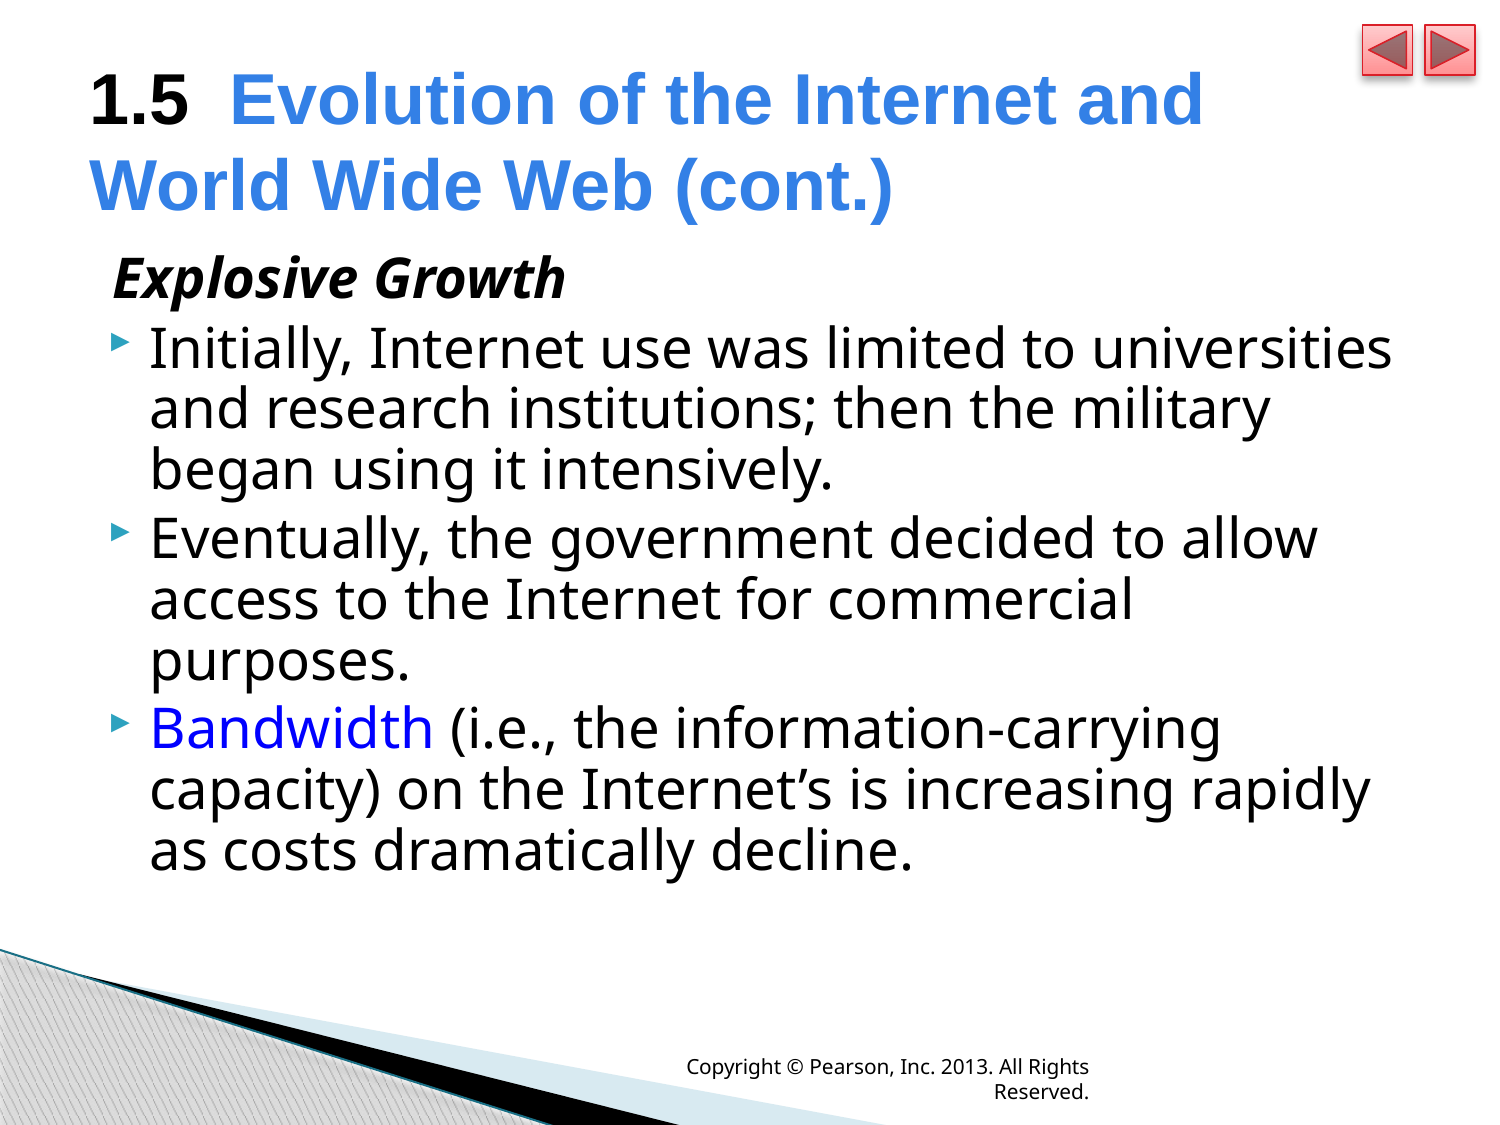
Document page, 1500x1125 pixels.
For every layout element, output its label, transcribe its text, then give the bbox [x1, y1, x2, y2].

list Explosive Growth Initially, Internet use was limited to universities and research institutions; then the military began using it intensively. Eventually, the government decided to allow access to the Internet for commercial purposes. Bandwidth (i.e., the information-carrying capacity) on the Internet’s is increasing rapidly as costs dramatically decline. [75, 242, 1425, 986]
footer Copyright © Pearson, Inc. 2013. All Rights Reserved. [650, 1051, 1105, 1112]
title 1.5 Evolution of the Internet and World Wide Web (cont.) [75, 45, 1425, 233]
